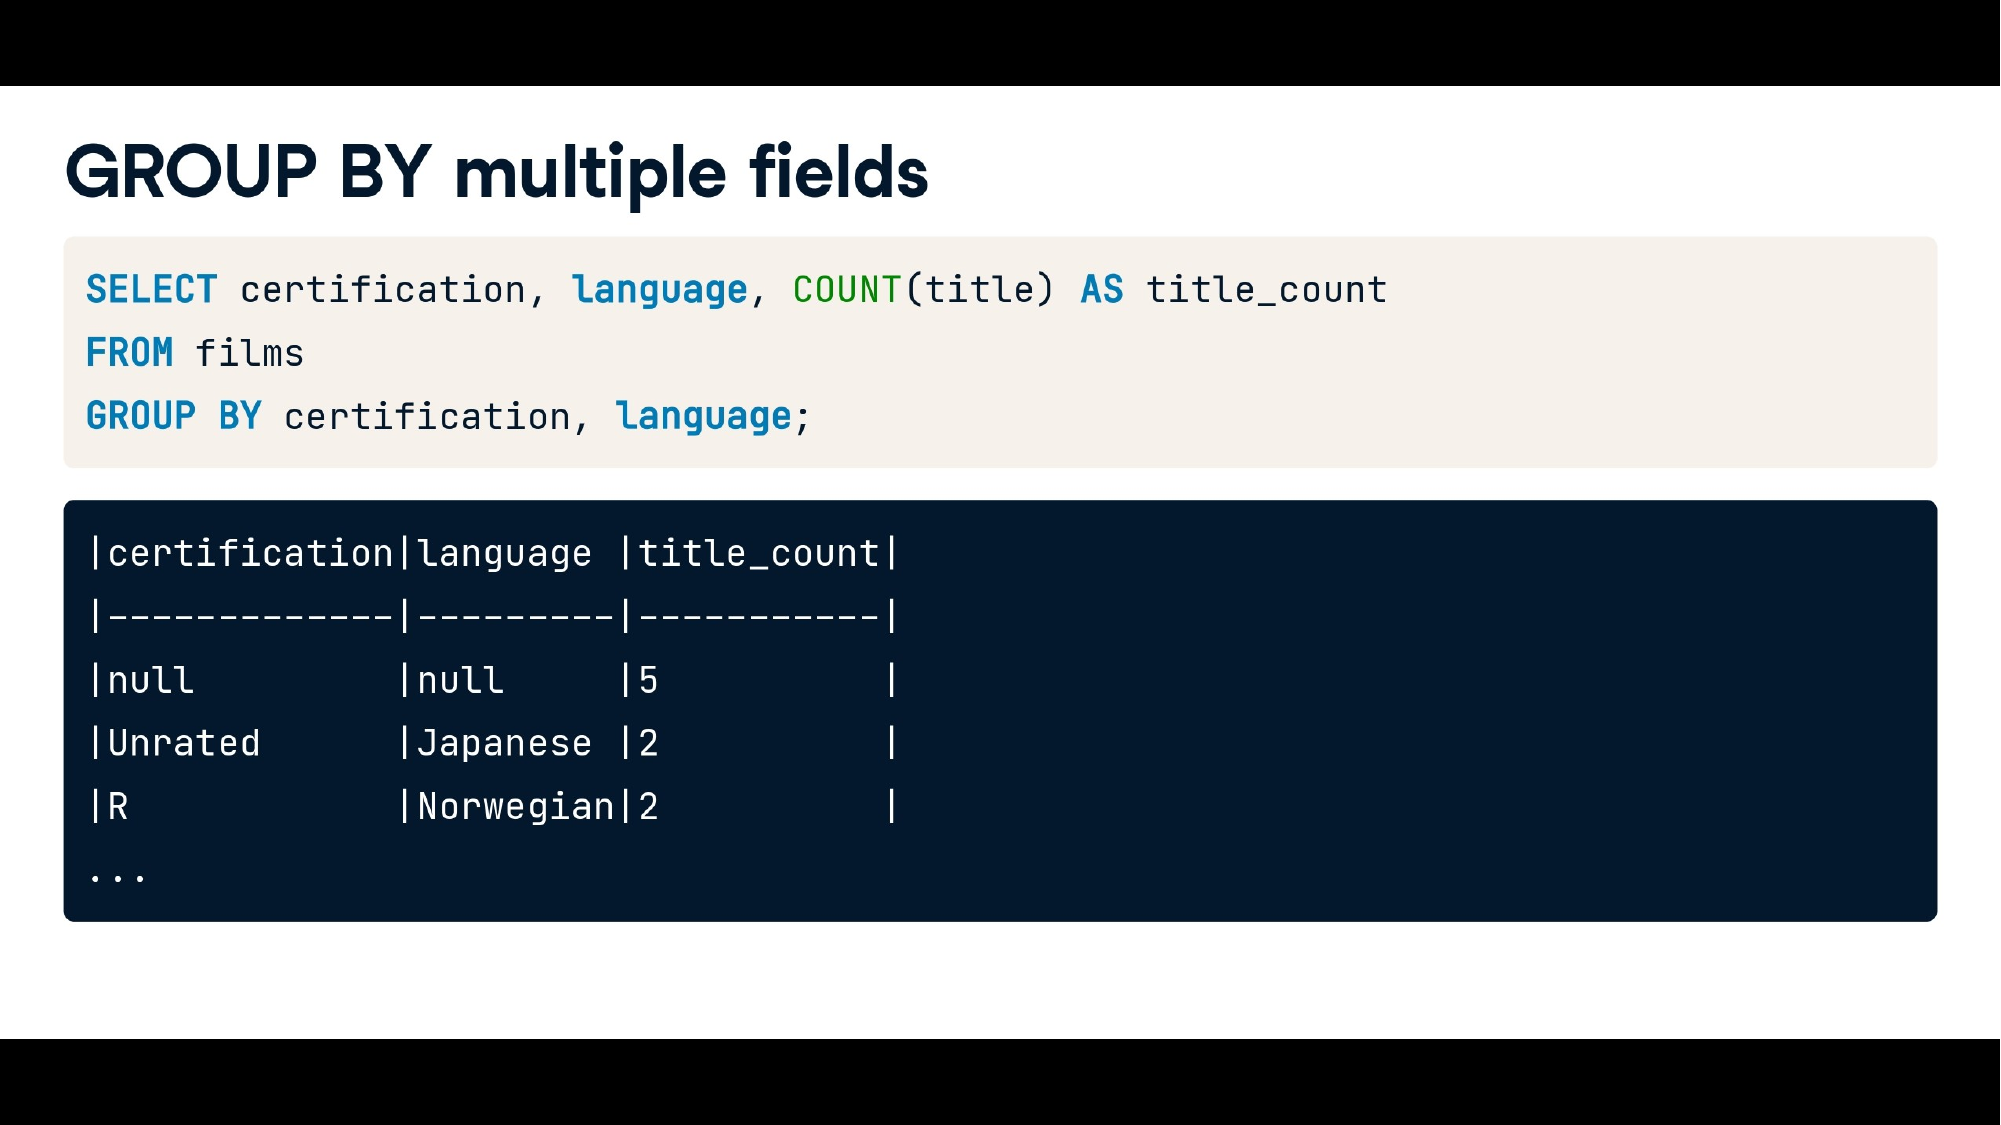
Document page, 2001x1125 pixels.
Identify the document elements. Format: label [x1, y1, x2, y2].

picture [0, 86, 2000, 1039]
